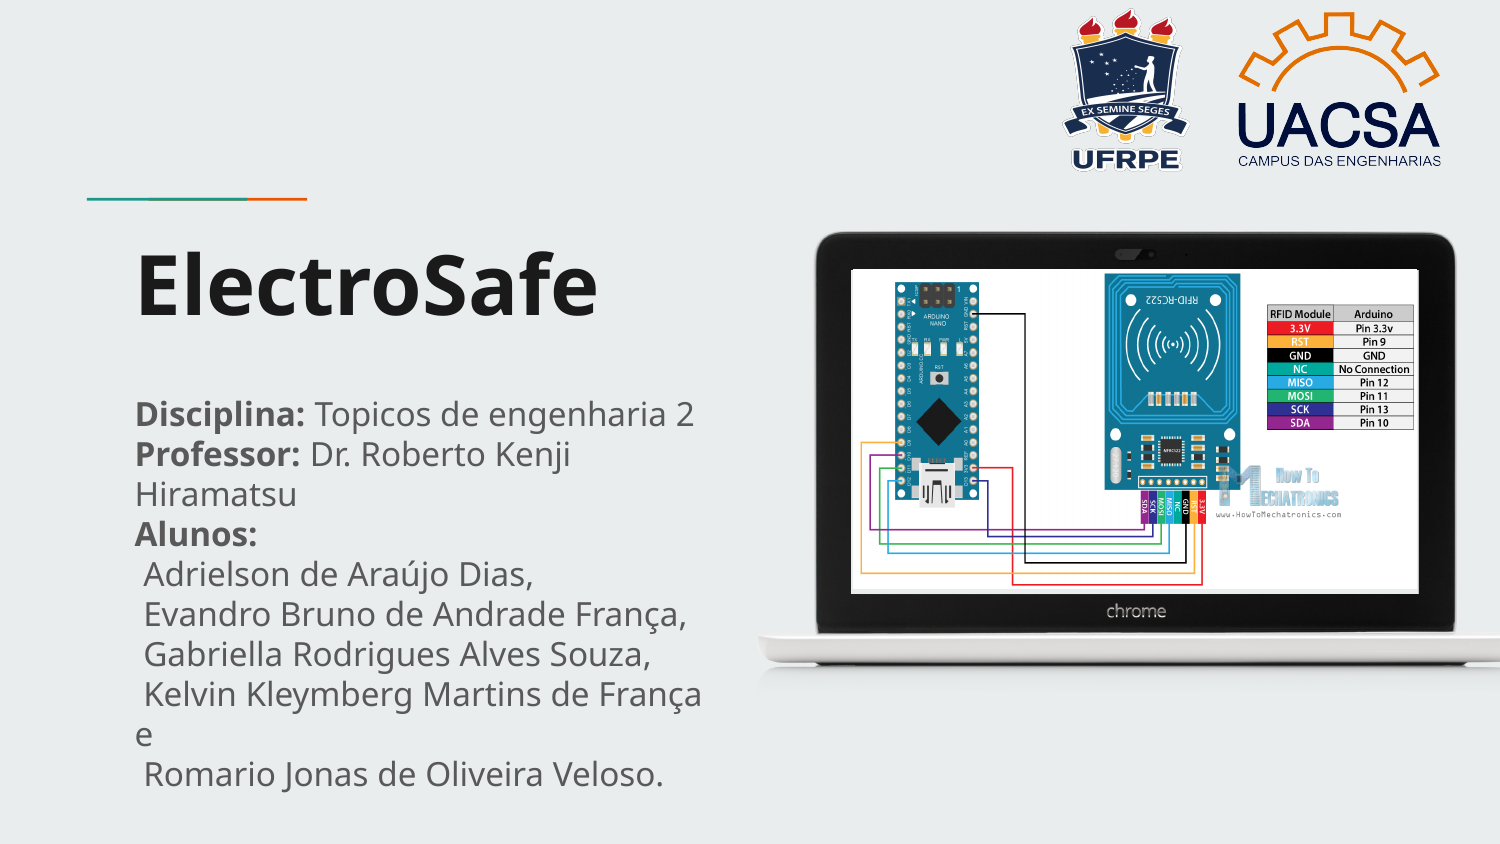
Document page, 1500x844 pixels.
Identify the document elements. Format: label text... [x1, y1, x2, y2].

subtitle Disciplina: Topicos de engenharia 2 Professor: Dr. Roberto Kenji Hiramatsu Alunos: Adrielson de Araújo Dias, Evandro Bruno de Andrade França, Gabriella Rodrigues Alves Souza, Kelvin Kleymberg Martins de França e Romario Jonas de Oliveira Veloso. [119, 378, 741, 687]
picture [1238, 12, 1441, 166]
picture [1039, 0, 1212, 185]
title ElectroSafe [119, 216, 741, 378]
picture [755, 229, 1500, 693]
